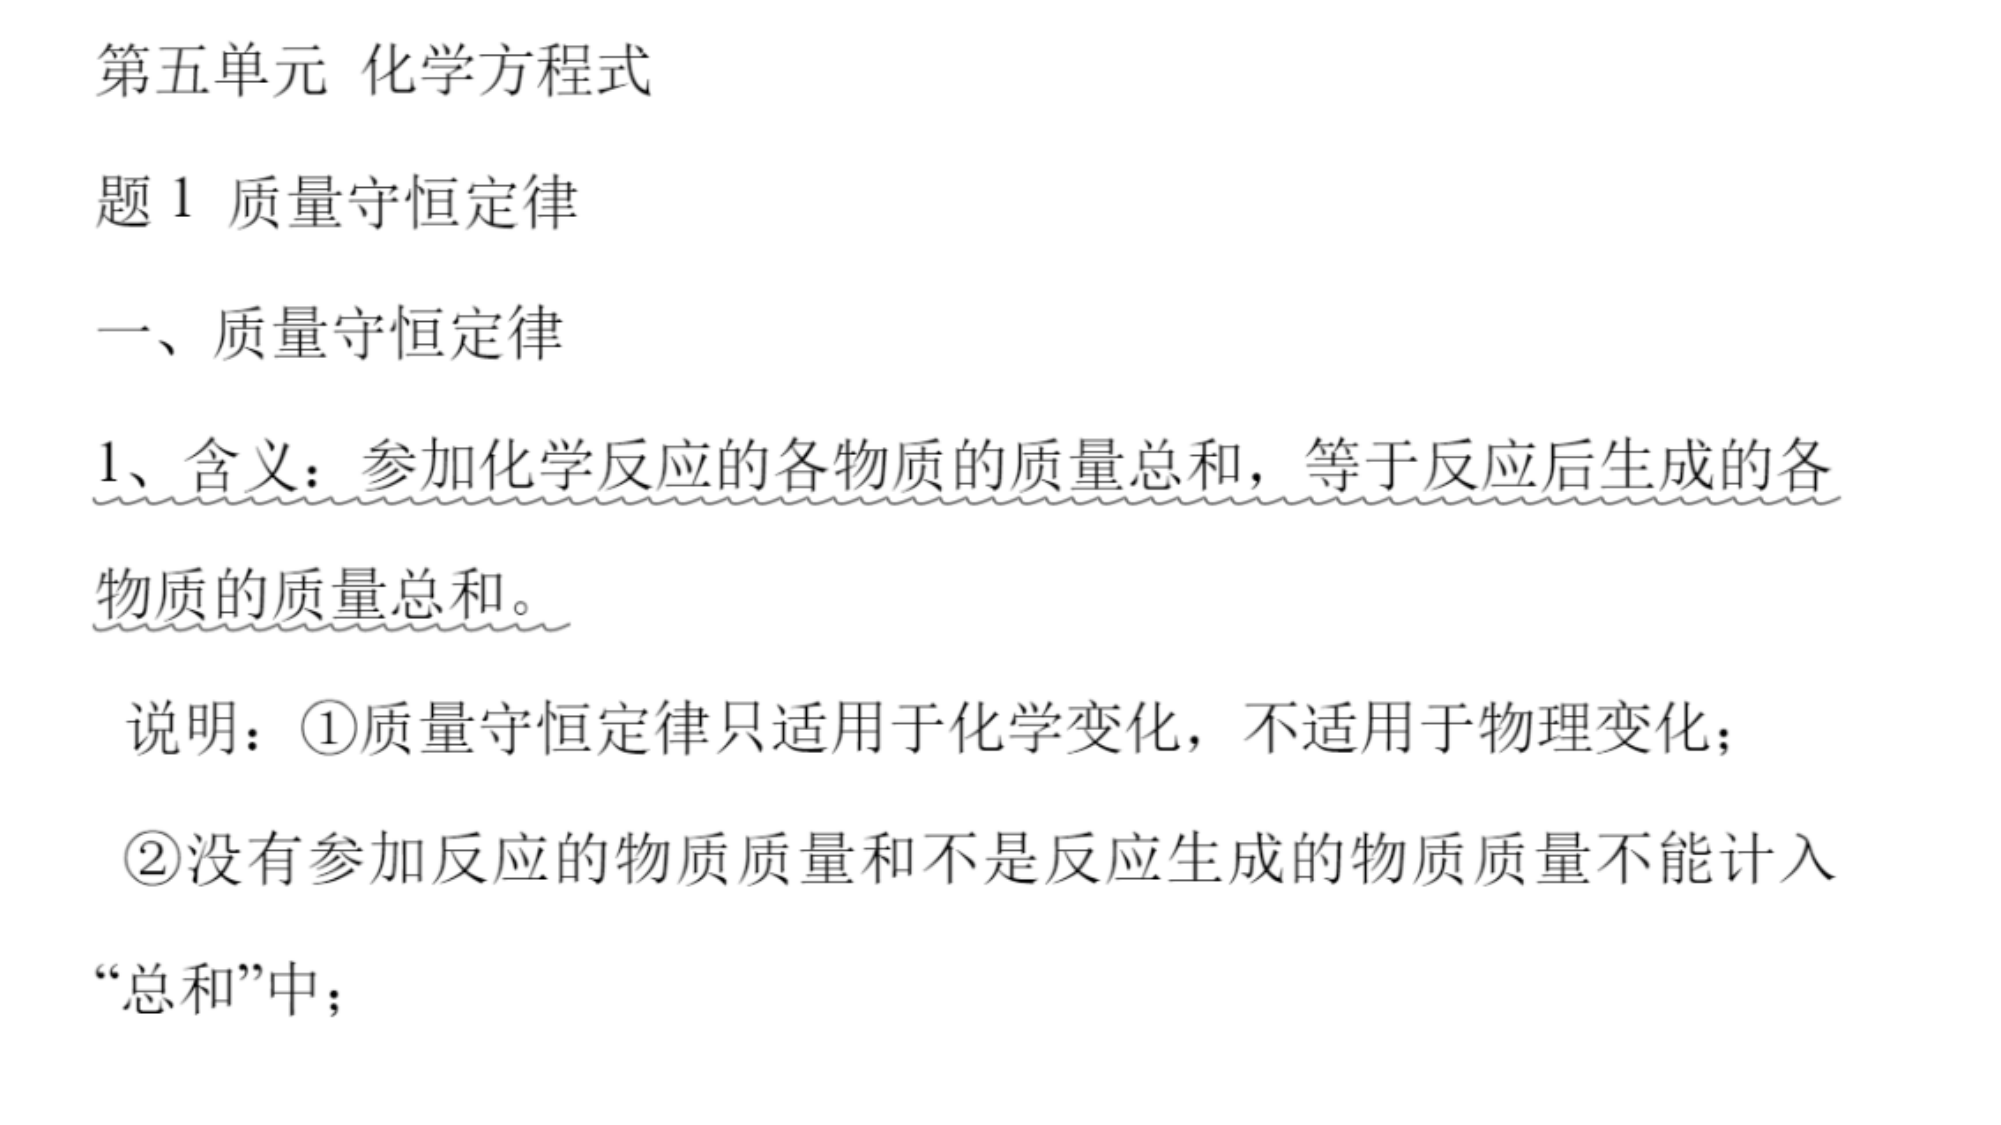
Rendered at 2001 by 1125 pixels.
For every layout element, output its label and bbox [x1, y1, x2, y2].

picture [28, 22, 1882, 1035]
